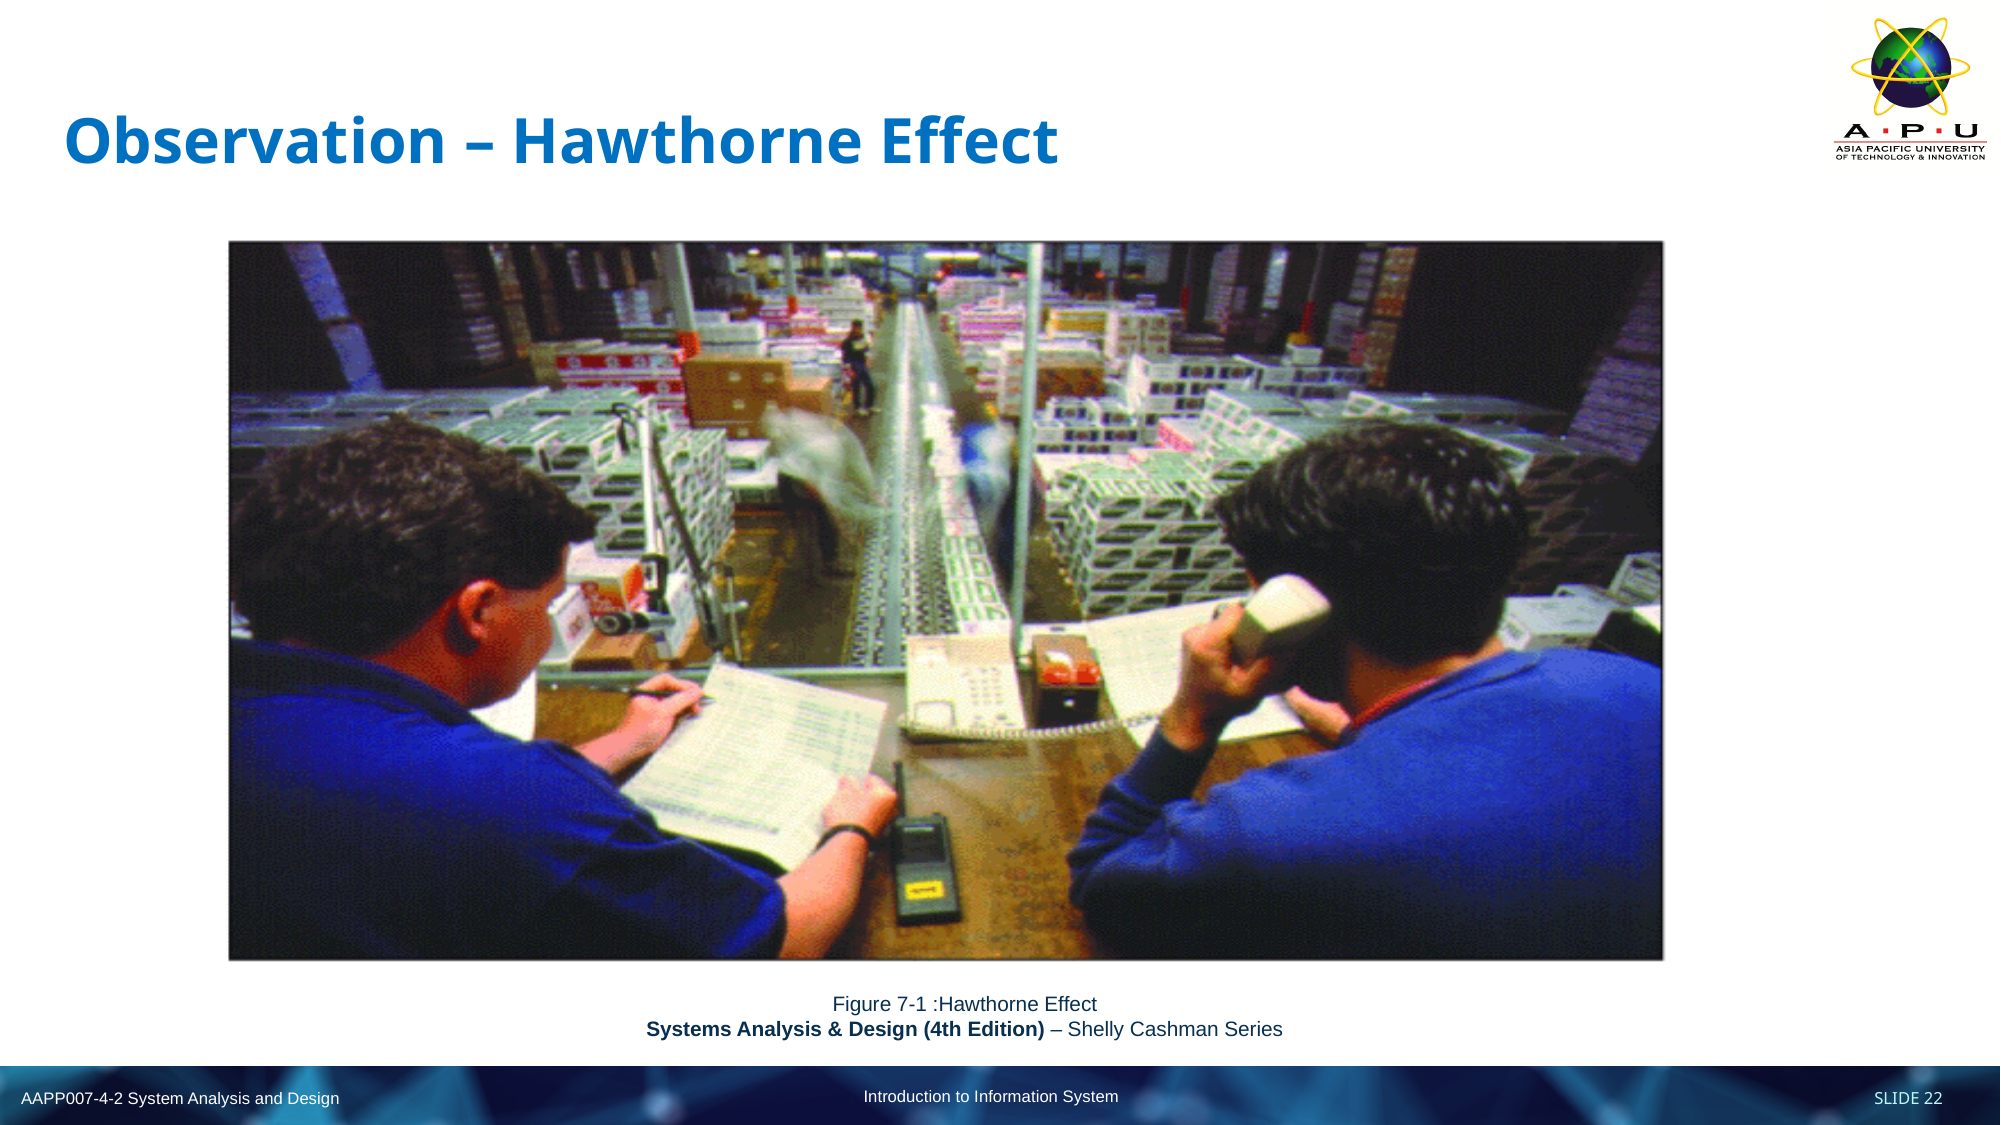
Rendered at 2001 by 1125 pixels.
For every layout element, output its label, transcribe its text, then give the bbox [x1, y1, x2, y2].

picture [0, 1066, 2000, 1125]
title Observation – Hawthorne Effect [48, 45, 1764, 233]
picture [217, 232, 1678, 973]
picture [1822, 0, 2000, 178]
text_box Figure 7-1 :Hawthorne Effect Systems Analysis & Design (4th Edition) – Shelly Cashman Series [558, 983, 1372, 1049]
